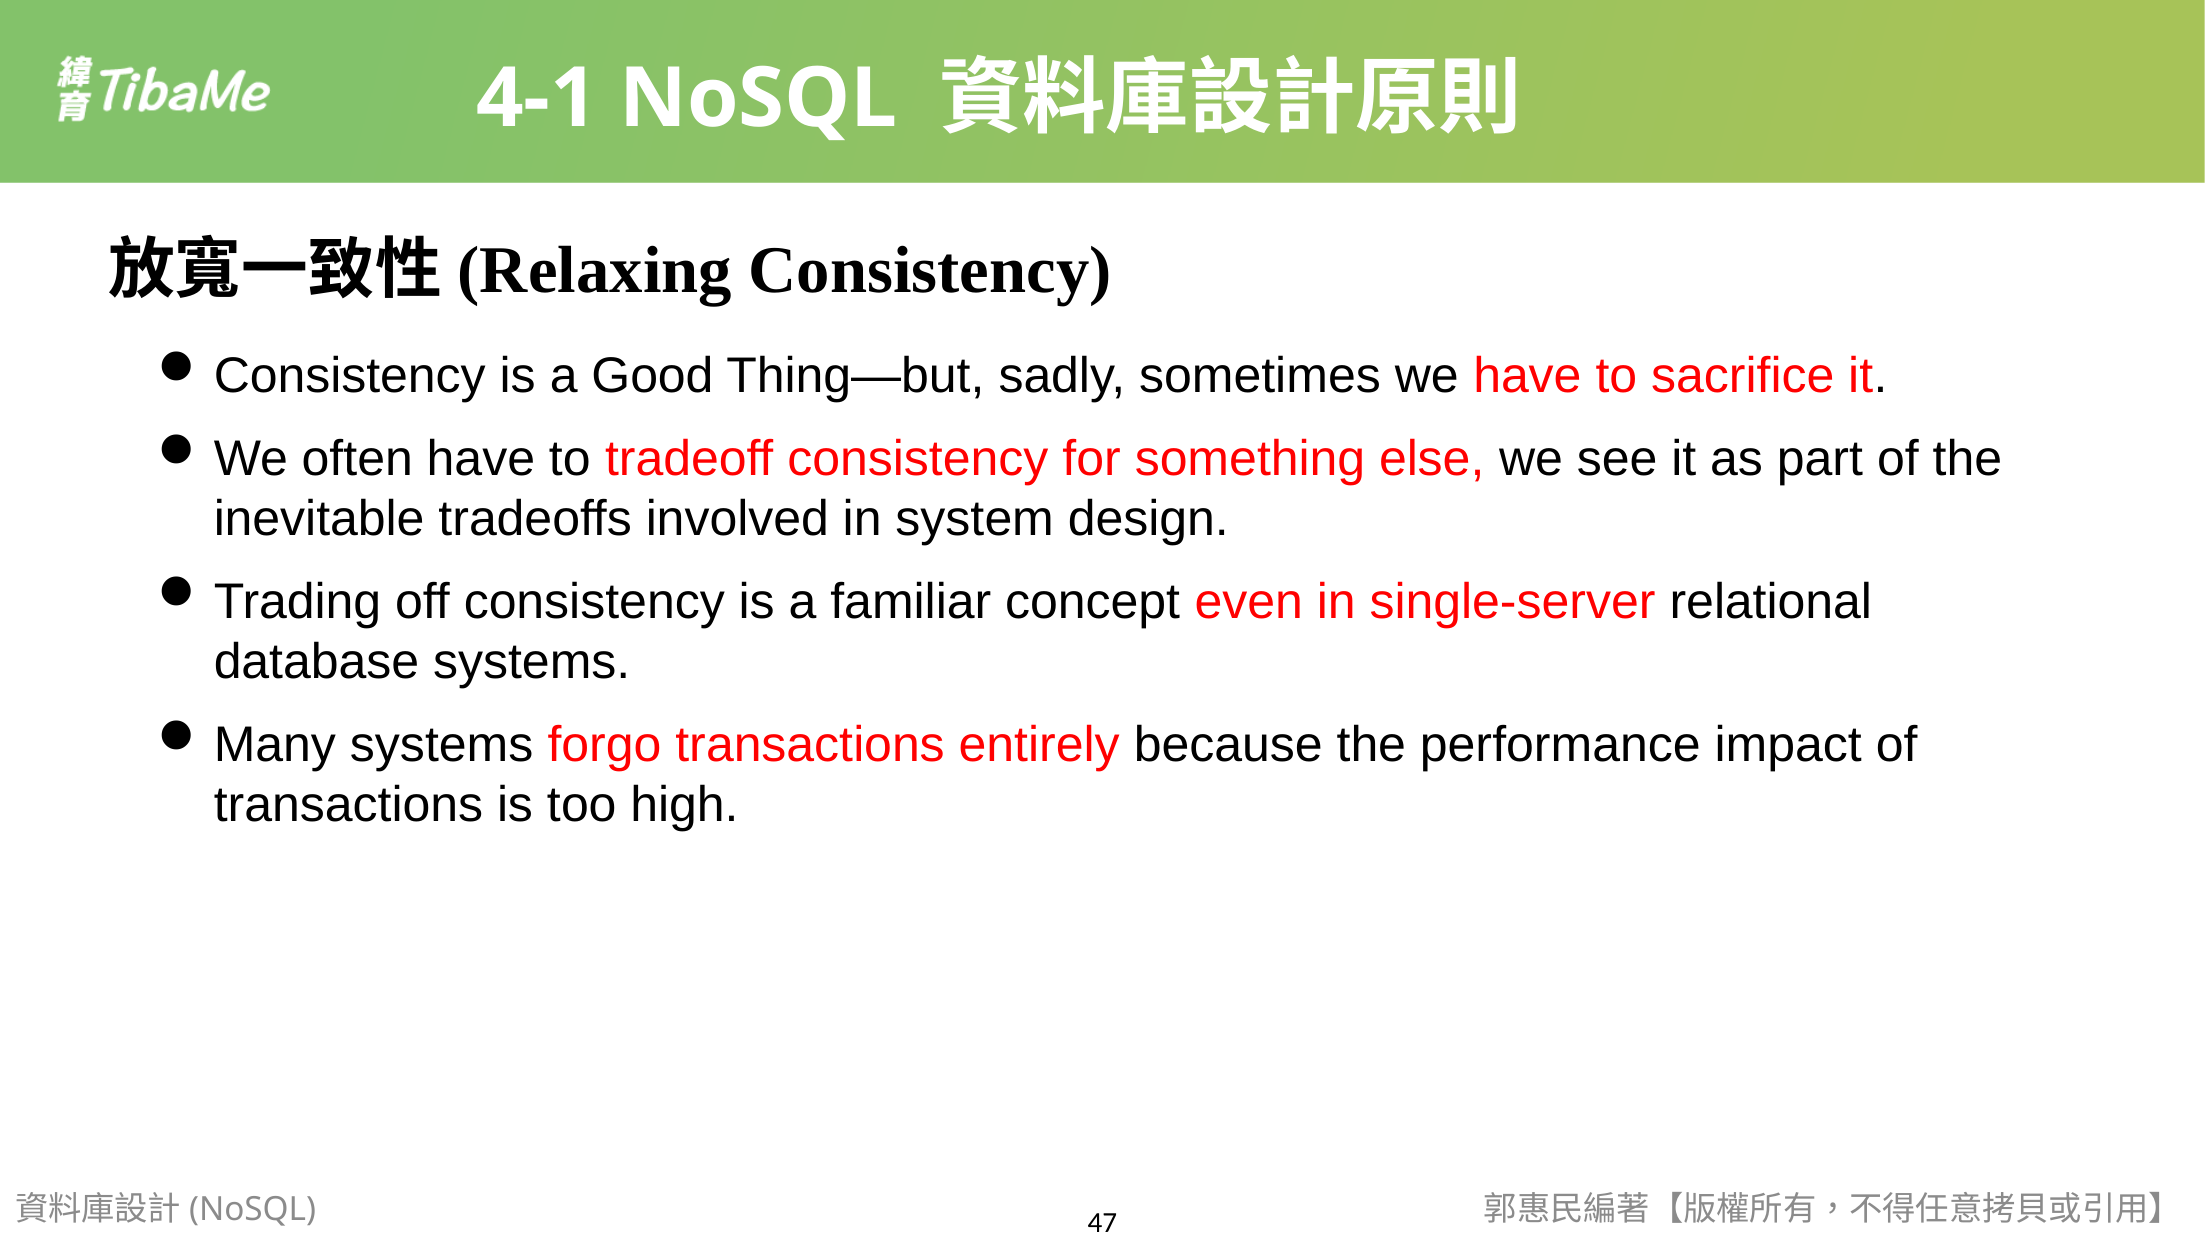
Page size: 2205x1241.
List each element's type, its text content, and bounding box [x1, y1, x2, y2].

slide_number 郭惠民編著【版權所有，不得任意拷貝或引用】 [1304, 1174, 2205, 1241]
list 4-1 NoSQL 資料庫設計原則 [461, 46, 1563, 151]
list Consistency is a Good Thing—but, sadly, sometimes we have to sacrifice it. We often have to tradeoff consistency for something else, we see it as part of the inevitable tradeoffs involved in system design. Trading off consistency is a familiar concept even in single-server relational database systems. Many systems forgo transactions entirely because the performance impact of transactions is too high. [142, 334, 2063, 547]
list 放寬一致性(Relaxing Consistency) [93, 227, 2113, 351]
picture [0, 0, 2205, 1240]
slide_number 資料庫設計(NoSQL) [0, 1174, 496, 1241]
